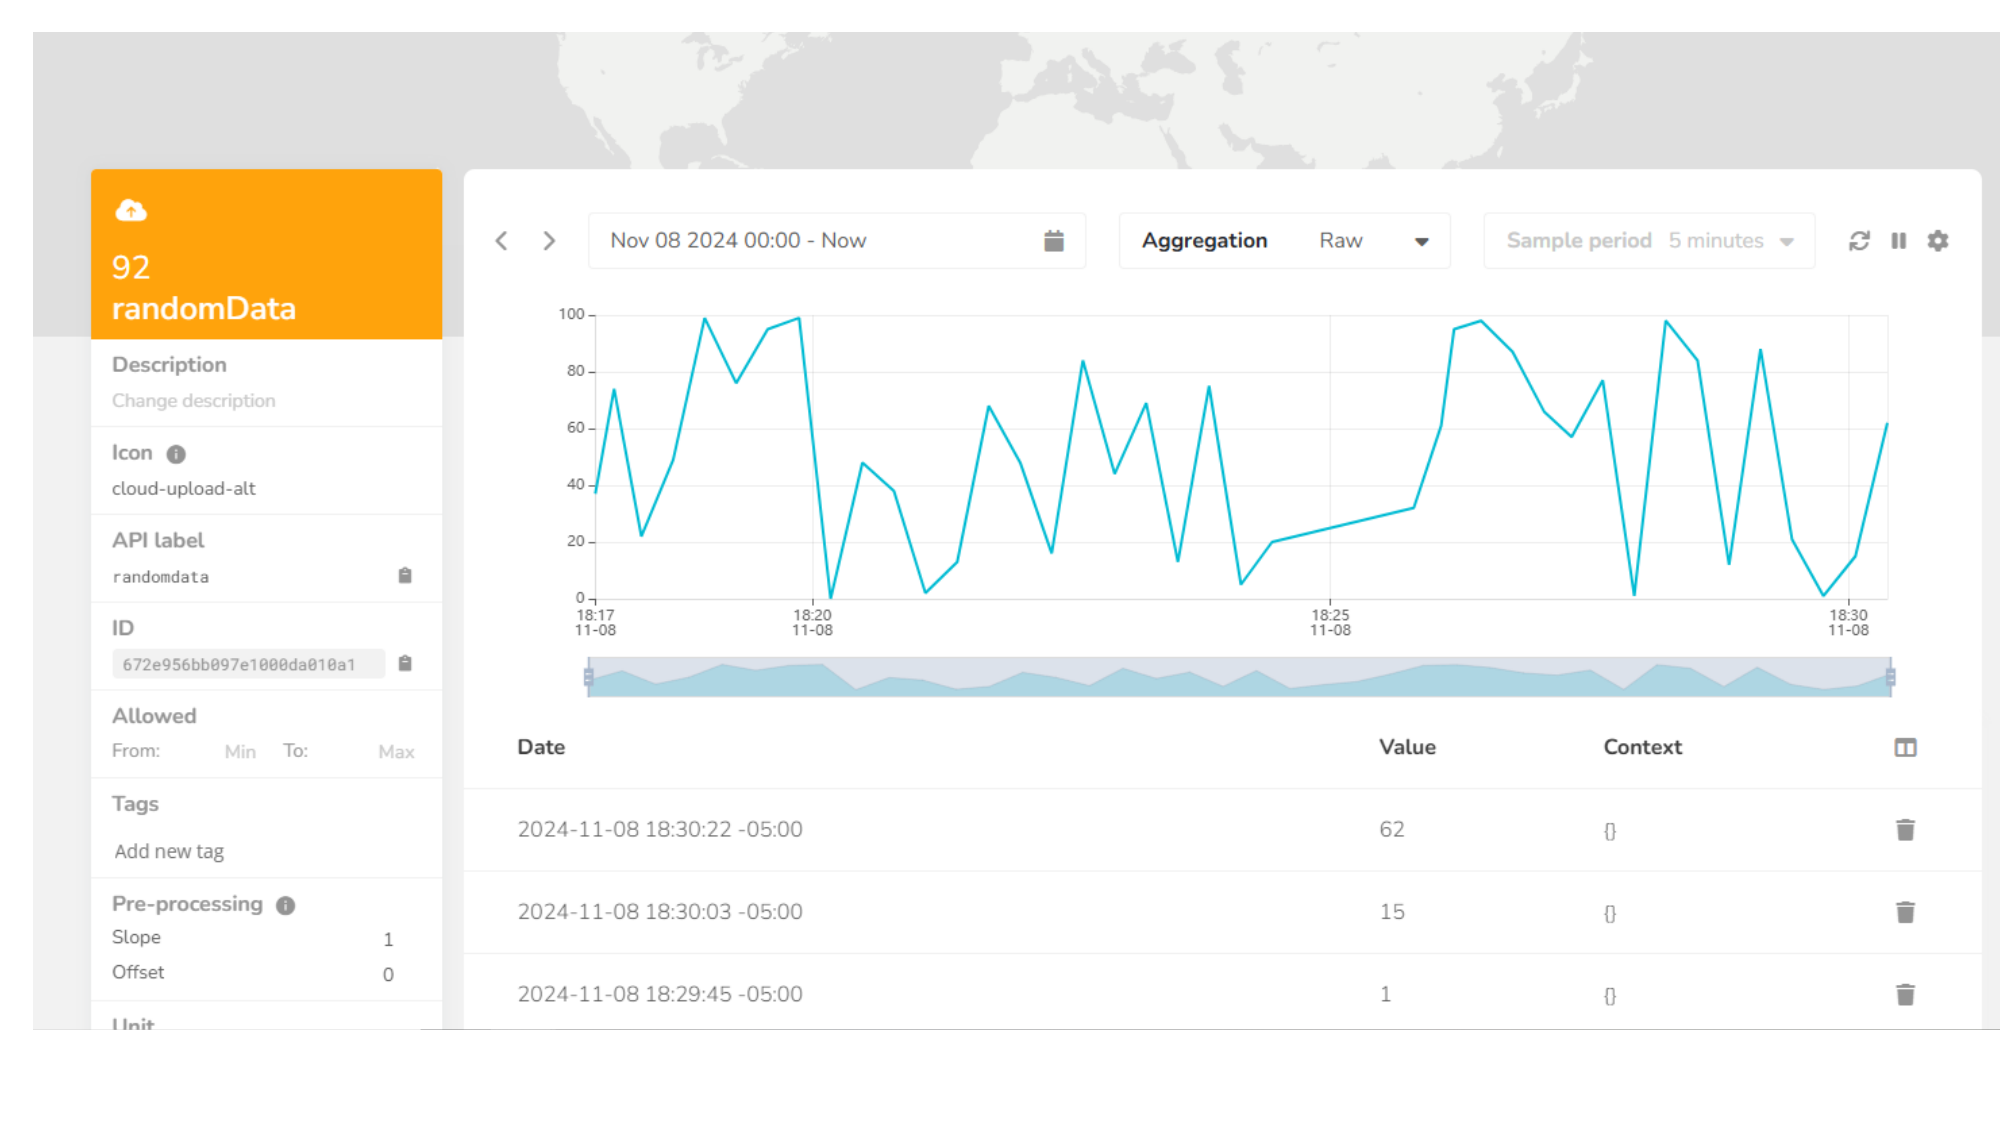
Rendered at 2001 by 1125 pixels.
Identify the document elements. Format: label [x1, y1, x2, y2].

picture [32, 32, 2000, 1030]
